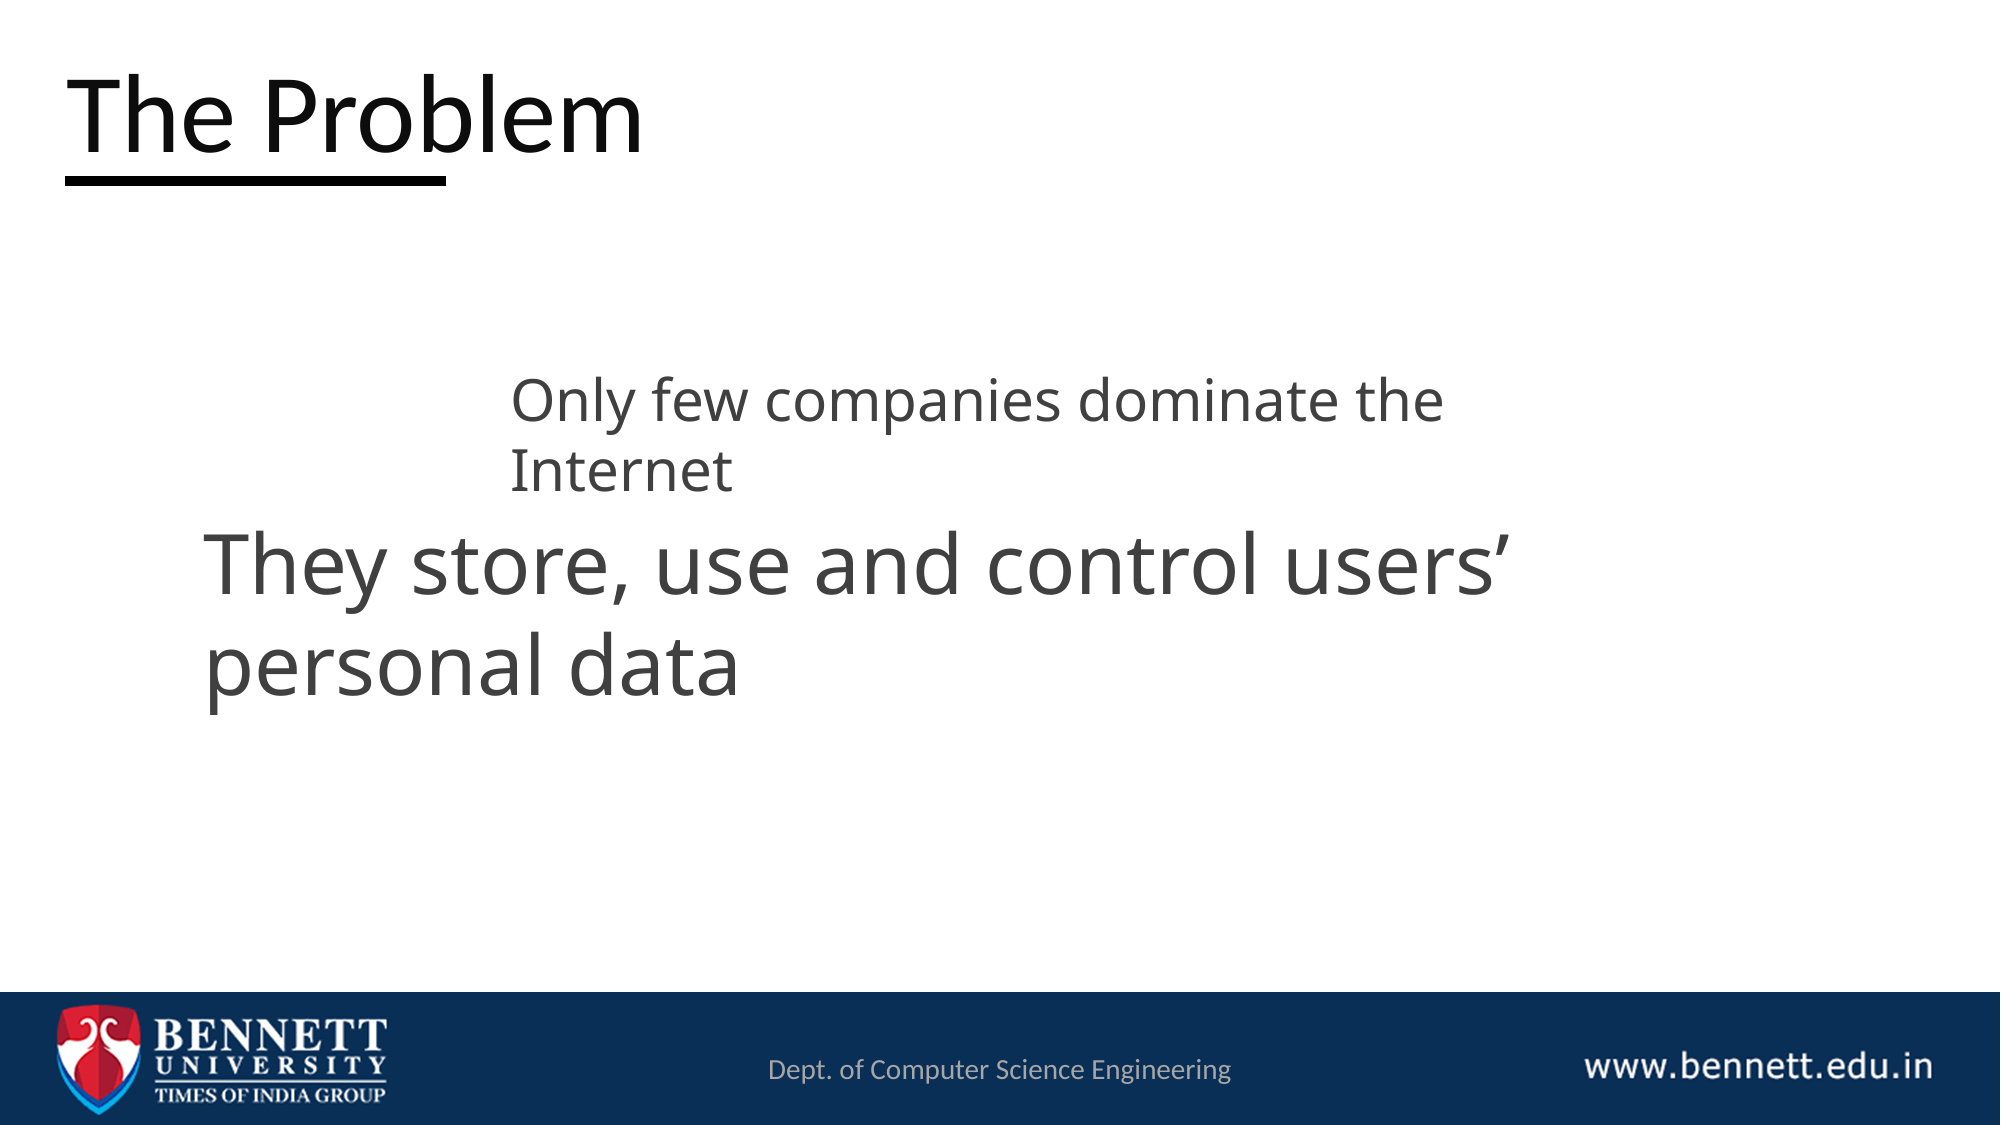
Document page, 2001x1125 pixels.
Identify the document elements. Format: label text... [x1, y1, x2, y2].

picture [0, 992, 2000, 1125]
text_box The Problem [51, 32, 743, 183]
text_box They store, use and control users’ personal data [188, 504, 1812, 720]
text_box Only few companies dominate the Internet [495, 355, 1505, 504]
